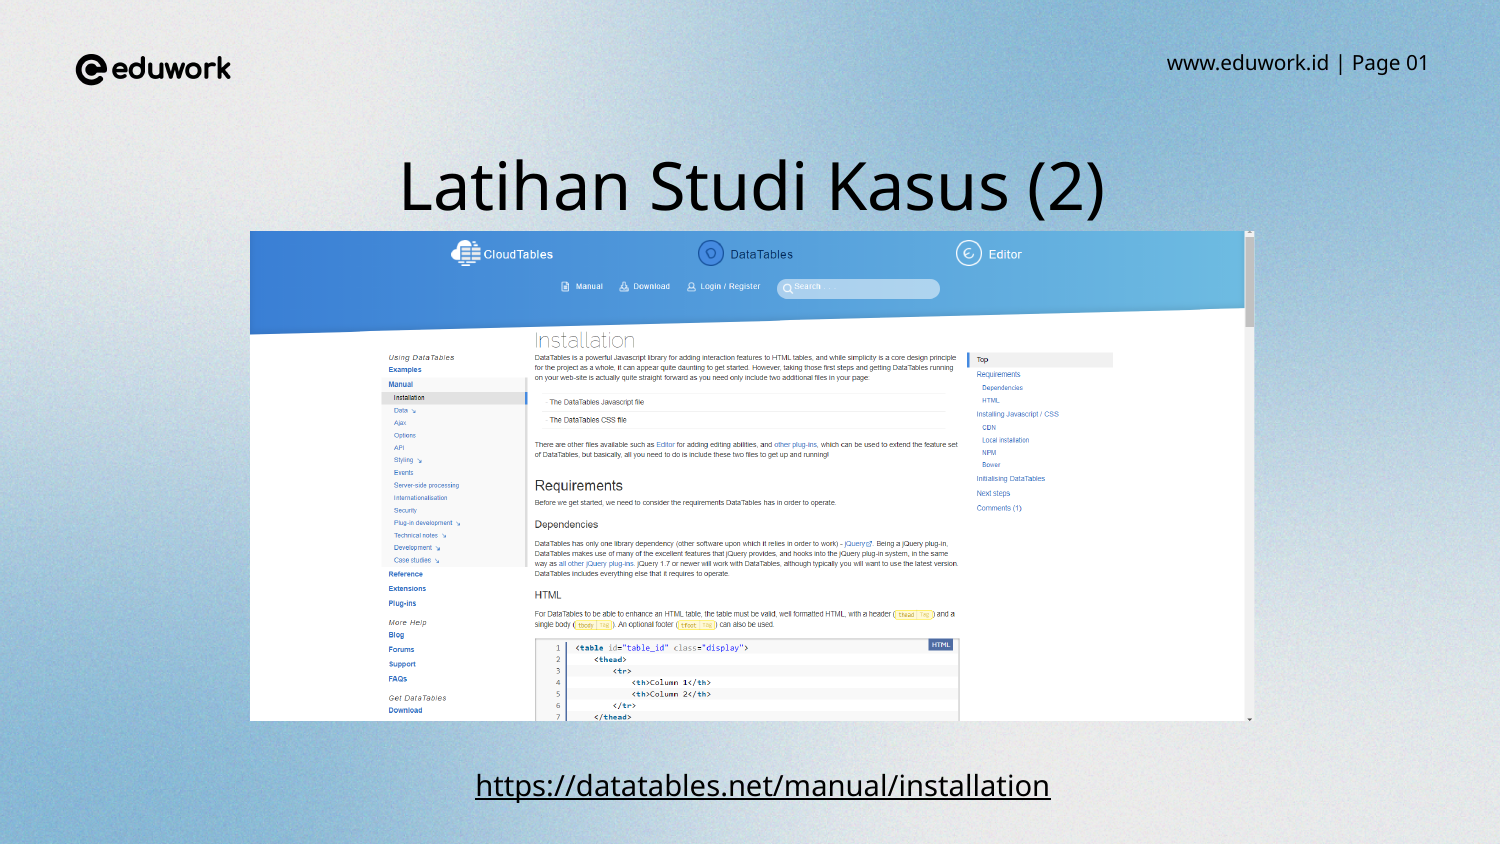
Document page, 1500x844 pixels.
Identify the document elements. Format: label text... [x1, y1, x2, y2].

picture [0, 0, 1500, 844]
text_box www.eduwork.id | Page 01 [1134, 37, 1445, 88]
text_box https://datatables.net/manual/installation [460, 751, 1127, 822]
text_box Latihan Studi Kasus (2) [300, 88, 1205, 229]
